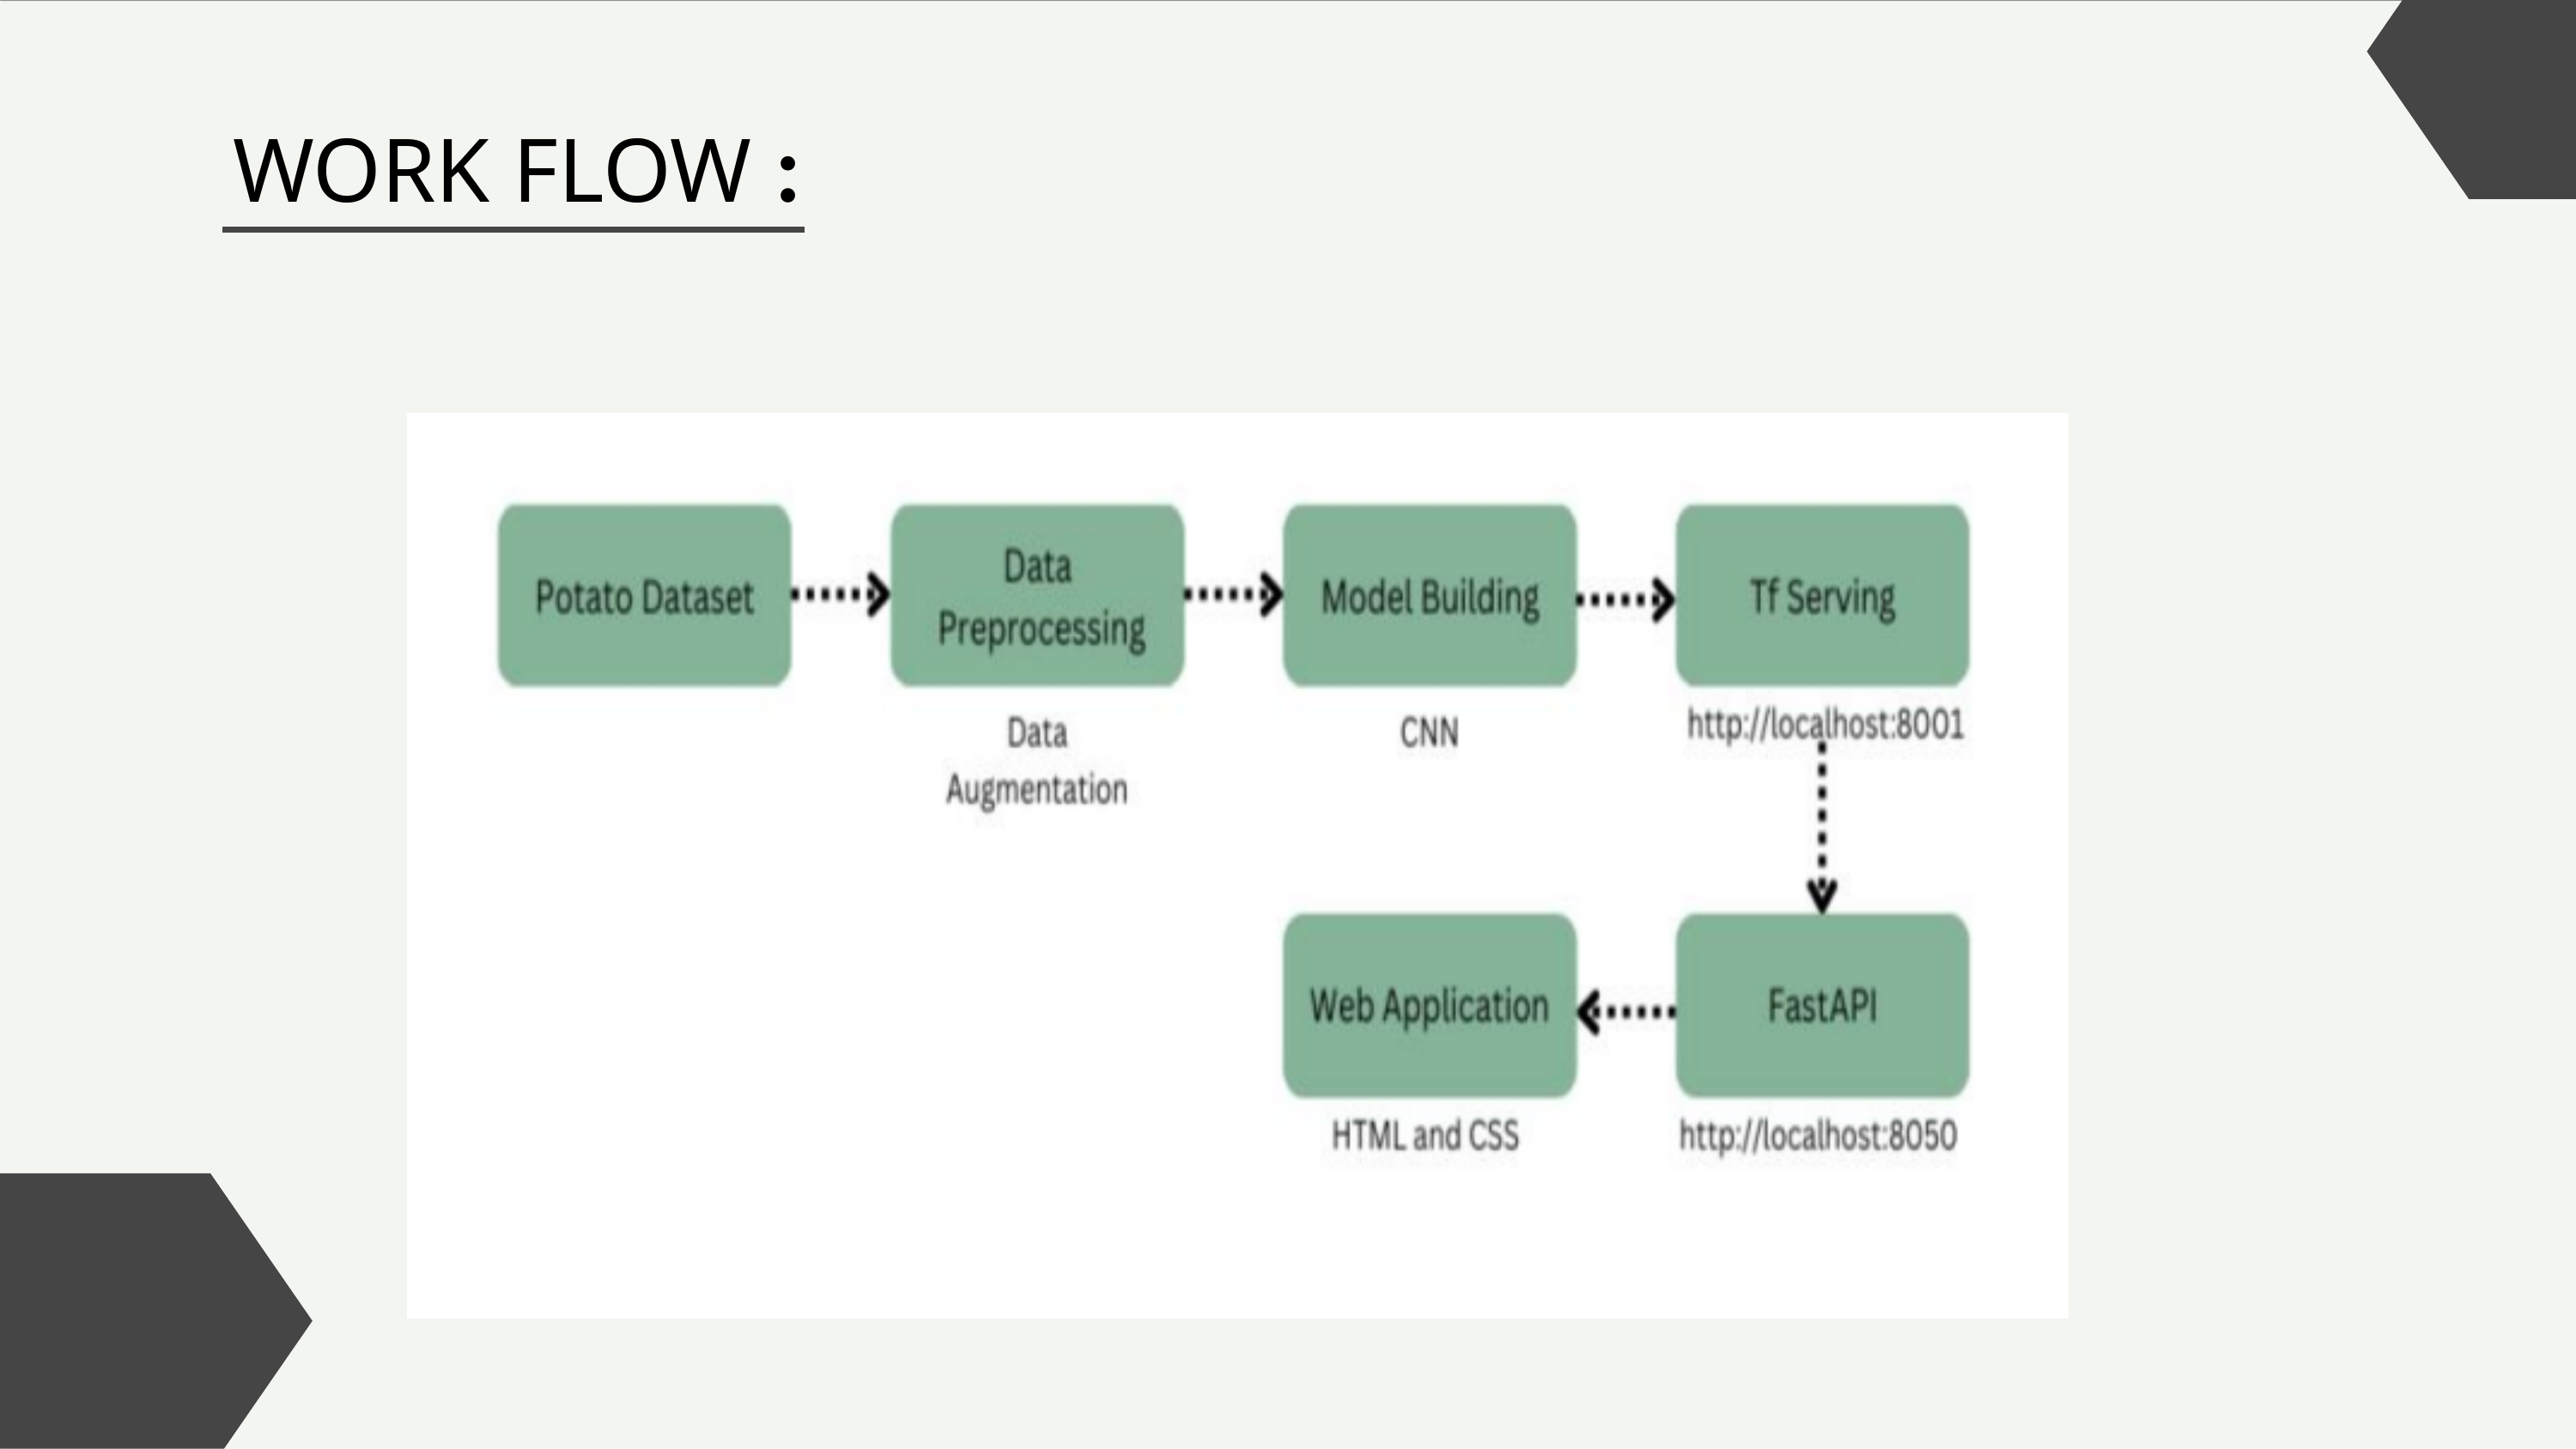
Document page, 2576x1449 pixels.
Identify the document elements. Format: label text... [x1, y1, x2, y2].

text_box [0, 1173, 313, 1449]
picture [0, 0, 2576, 1449]
text_box [2366, 0, 2576, 199]
text_box WORK FLOW : [220, 99, 836, 228]
